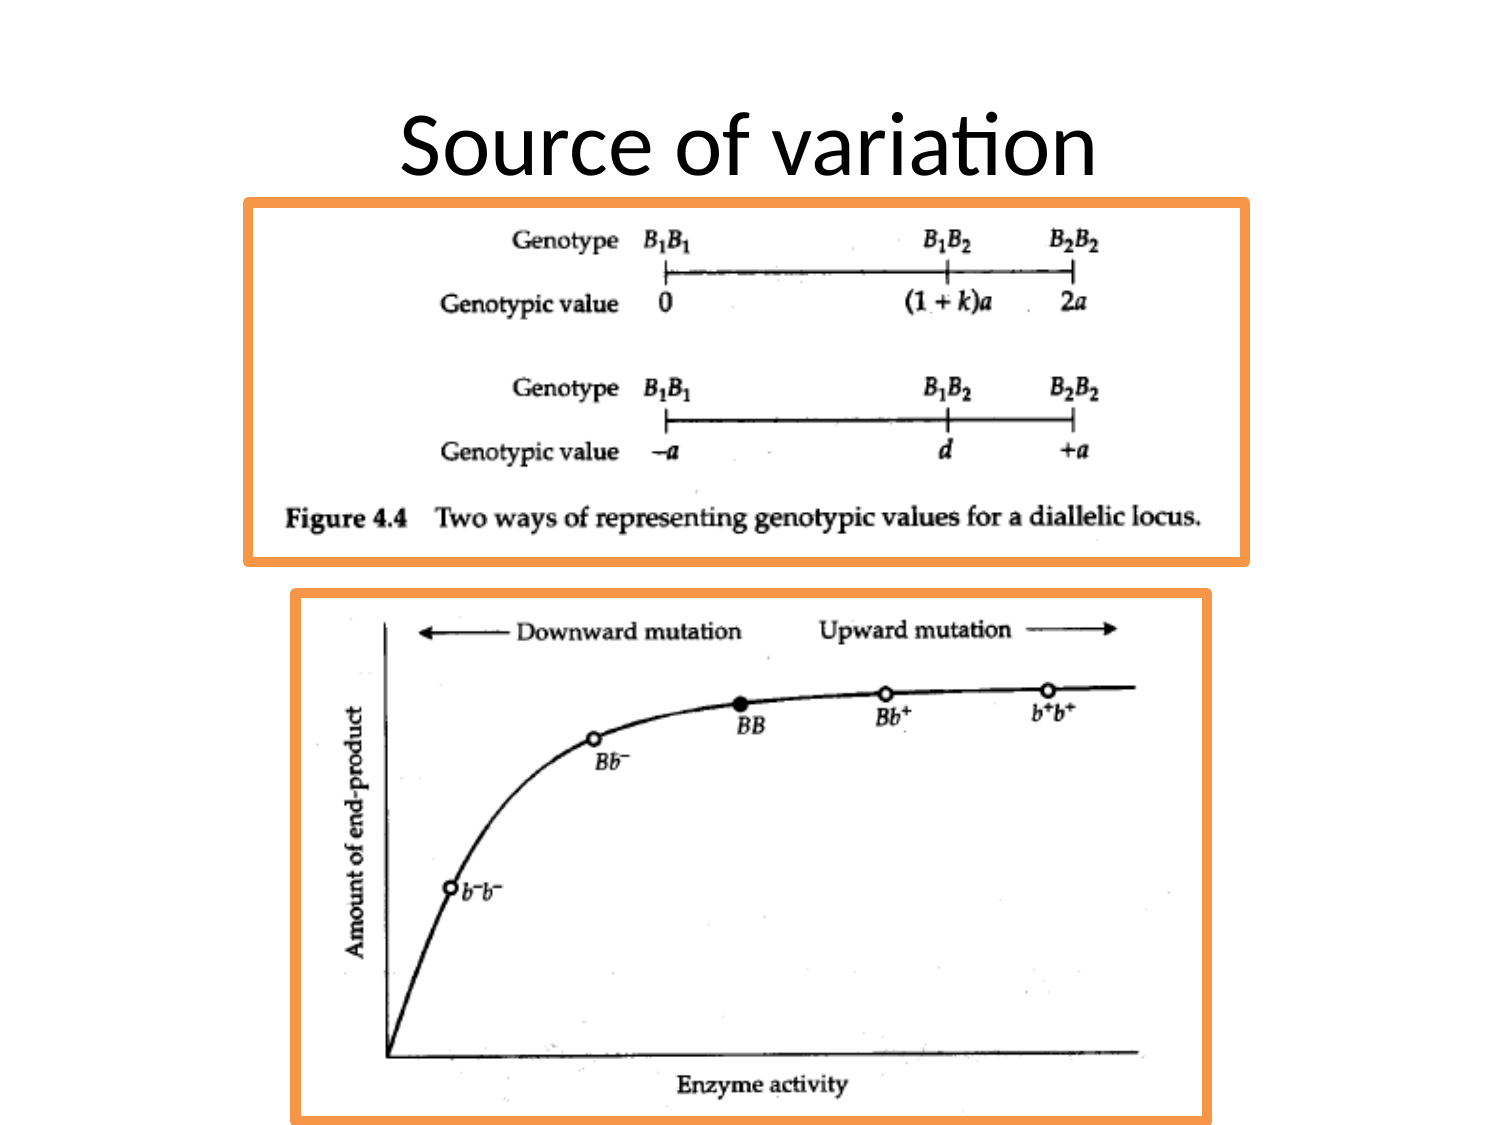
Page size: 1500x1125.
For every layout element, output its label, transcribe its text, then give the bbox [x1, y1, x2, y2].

picture [300, 598, 1203, 1117]
title Source of variation [75, 45, 1425, 233]
picture [252, 207, 1241, 558]
